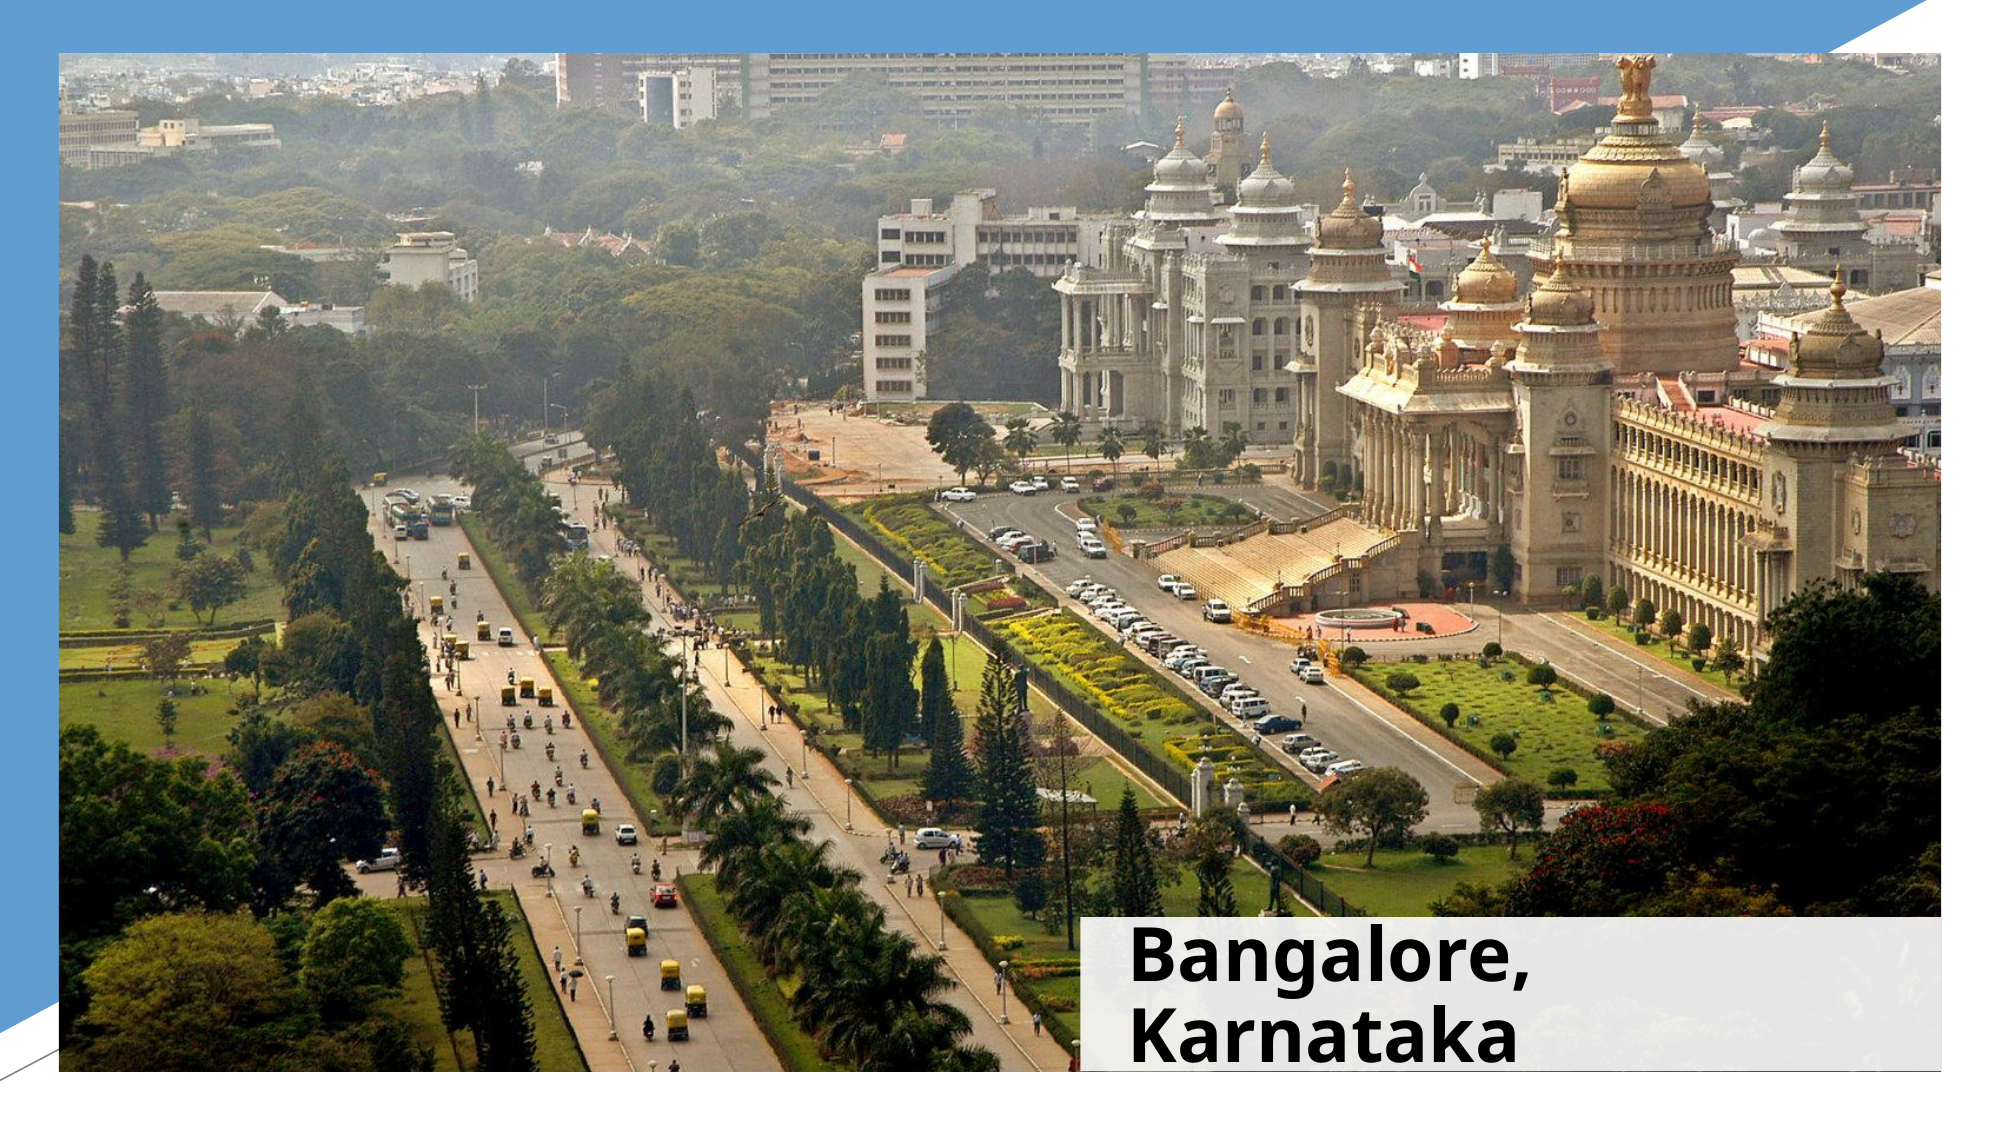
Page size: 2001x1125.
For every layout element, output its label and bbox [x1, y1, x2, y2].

picture [58, 53, 1942, 1072]
